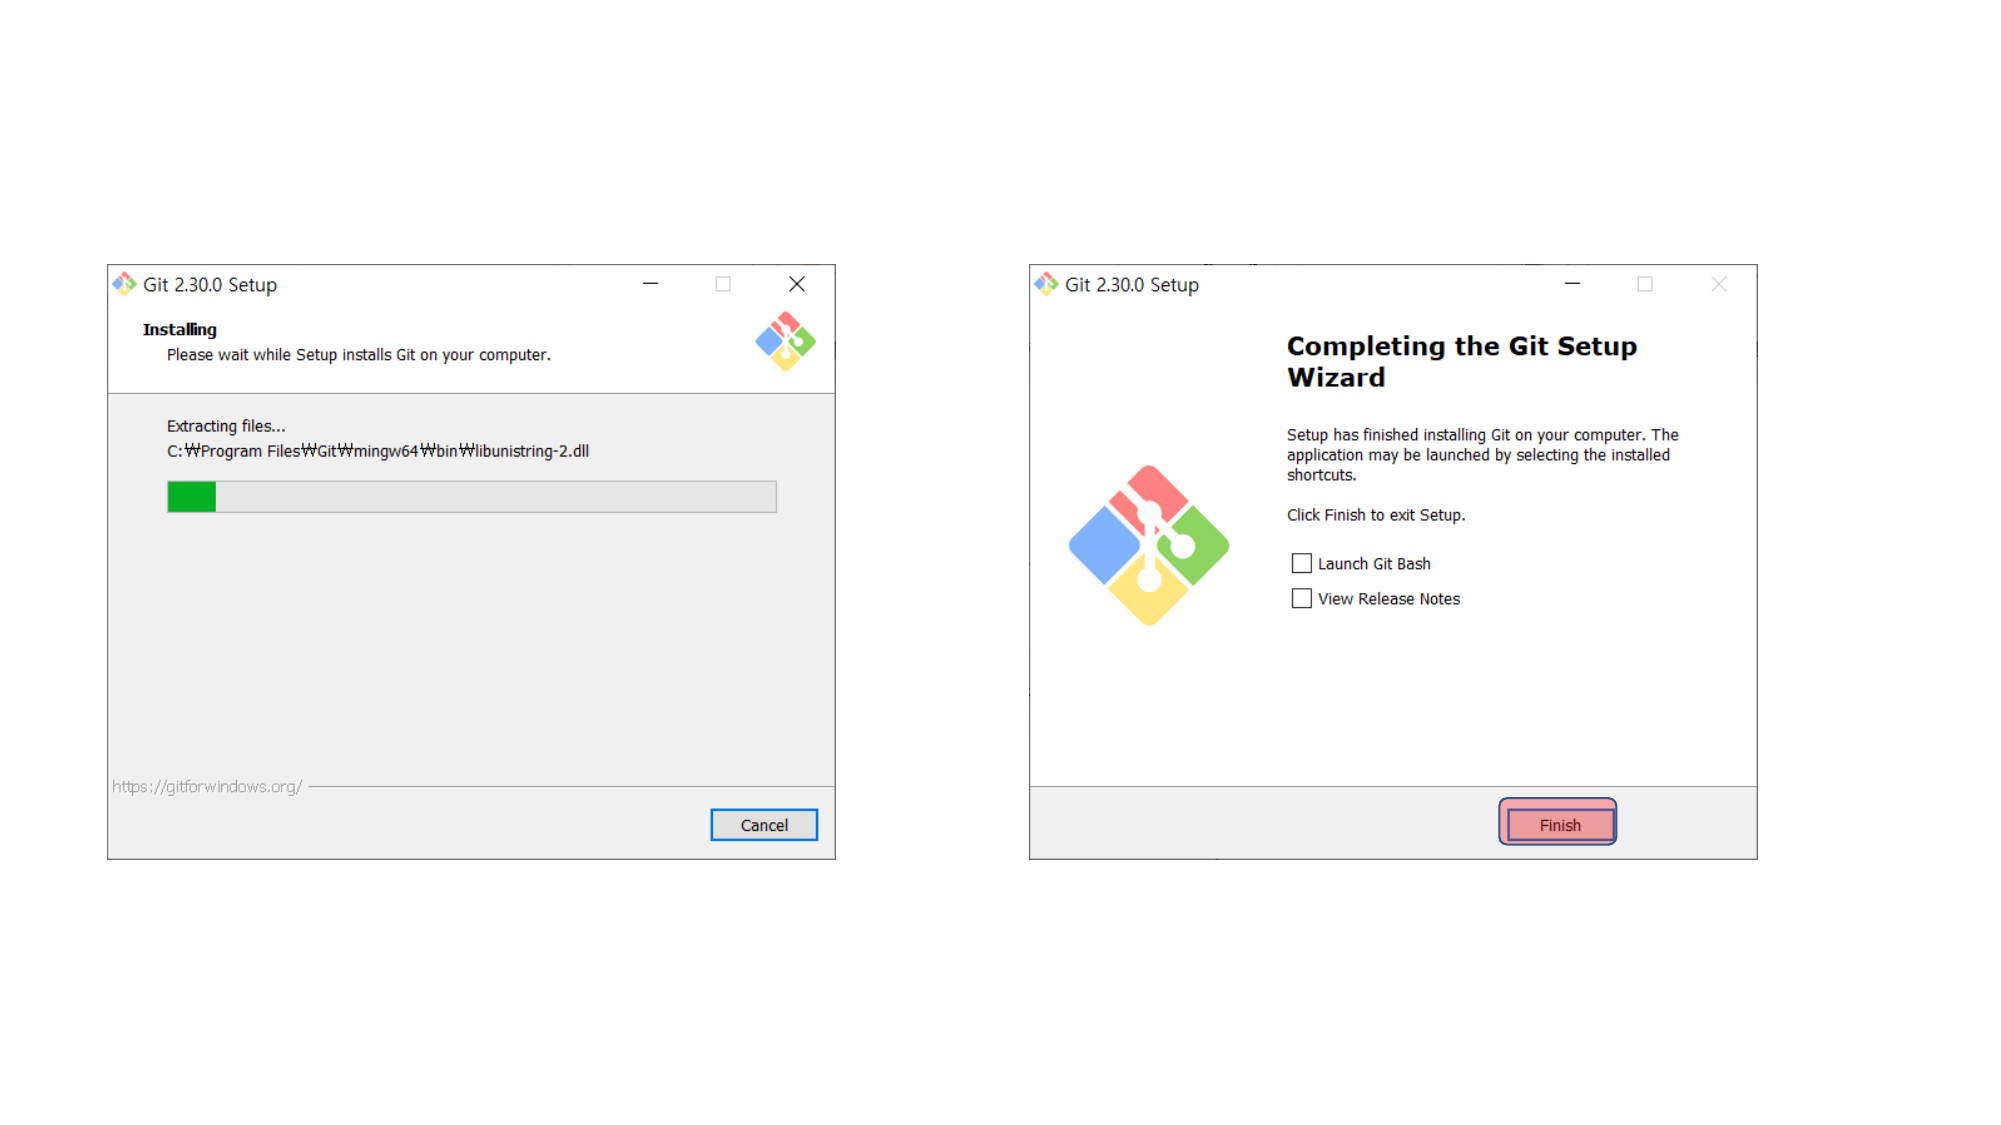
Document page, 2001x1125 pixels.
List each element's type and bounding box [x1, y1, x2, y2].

picture [107, 264, 836, 860]
picture [1029, 264, 1758, 860]
